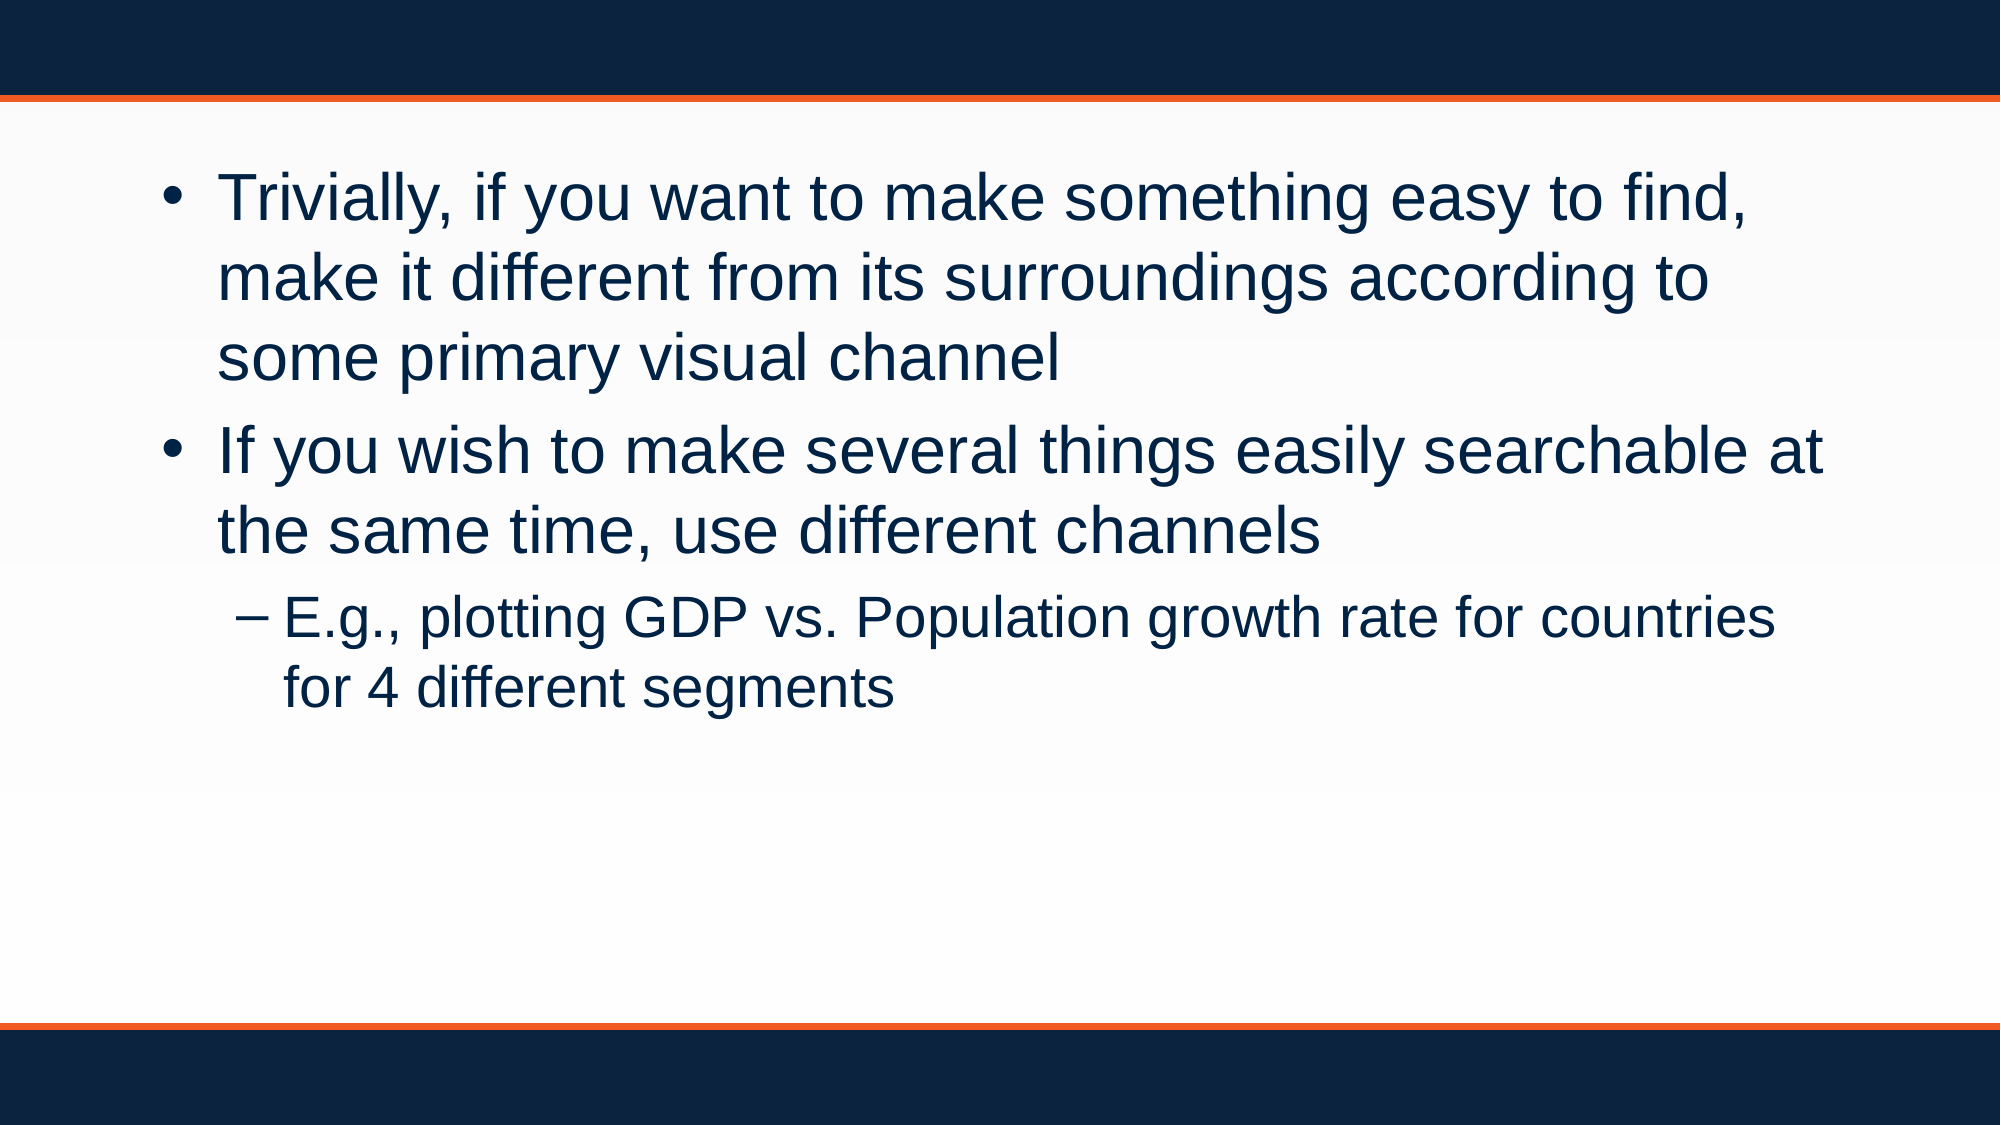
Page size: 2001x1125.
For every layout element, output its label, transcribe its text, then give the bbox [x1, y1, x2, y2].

list Trivially, if you want to make something easy to find, make it different from its surroundings according to some primary visual channel If you wish to make several things easily searchable at the same time, use different channels E.g., plotting GDP vs. Population growth rate for countries for 4 different segments [146, 146, 1854, 979]
